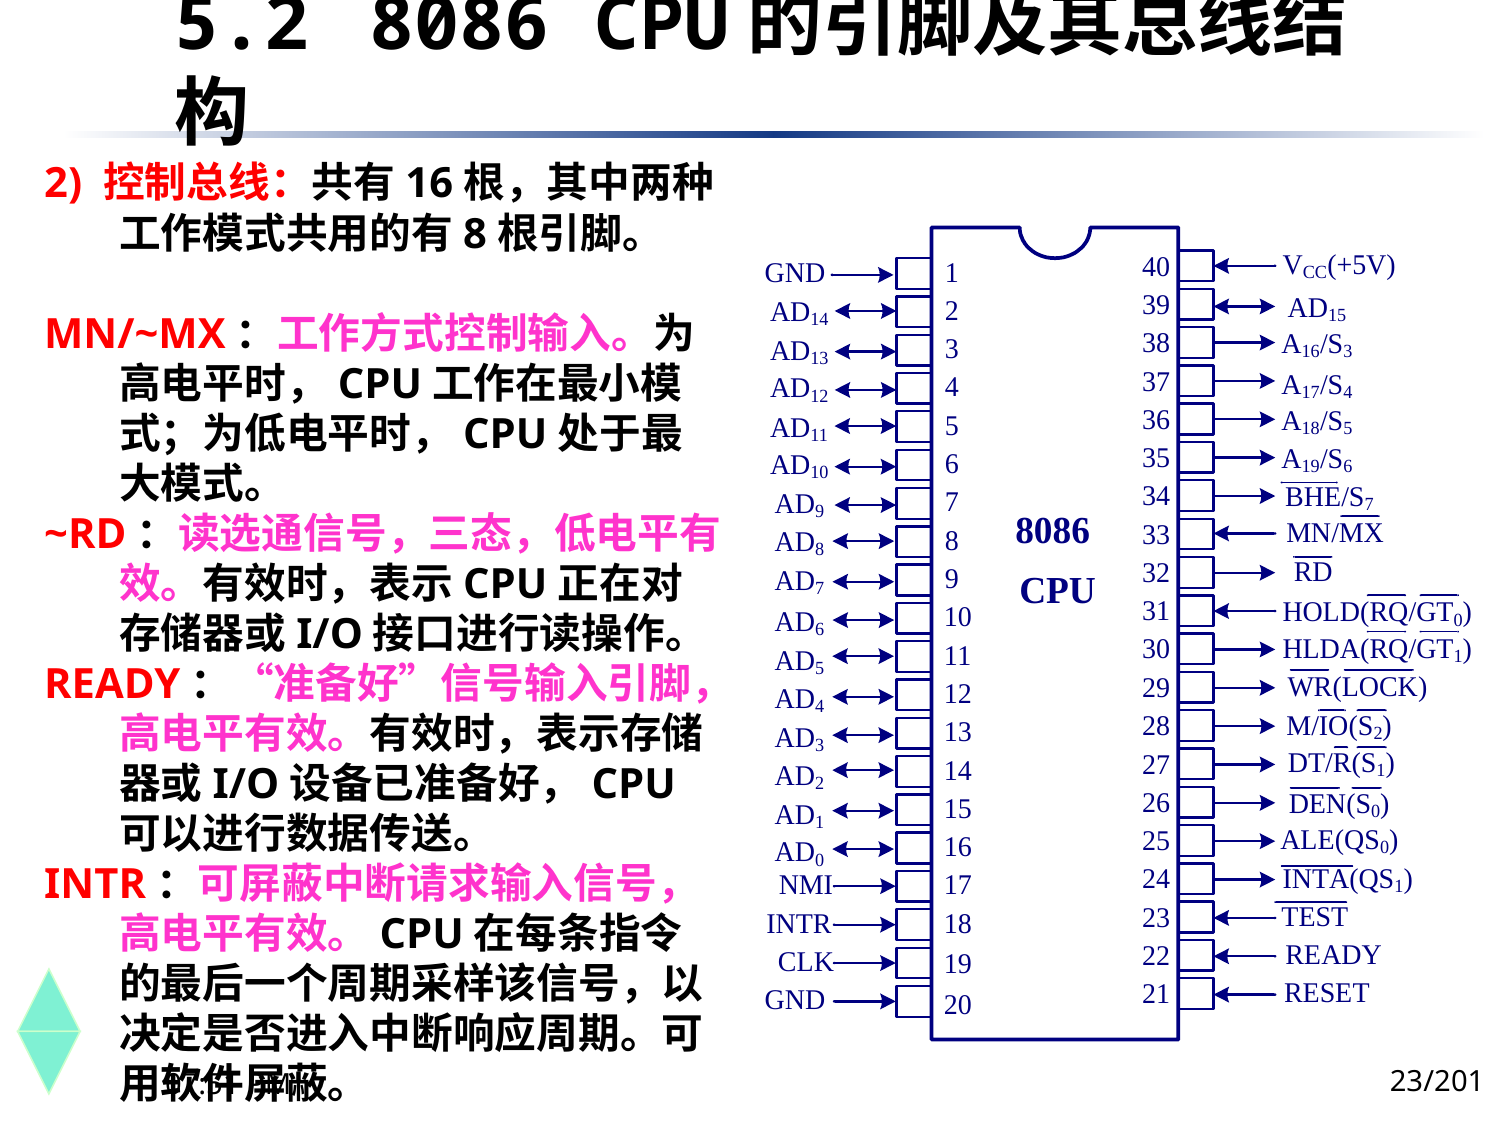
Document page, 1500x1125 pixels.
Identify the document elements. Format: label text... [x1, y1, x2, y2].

text_box 5.2 8086 CPU的引脚及其总线结构 [159, 0, 1412, 155]
slide_number 23/201 [1186, 1034, 1500, 1111]
text_box 2) 控制总线：共有16根，其中两种工作模式共用的有8根引脚。 MN/~MX：工作方式控制输入。为高电平时，CPU工作在最小模式；为低电平时，CPU处于最大模式。 ~RD：读选通信号，三态，低电平有效。有效时，表示CPU正在对存储器或I/O接口进行读操作。 READY：“准备好”信号输入引脚，高电平有效。有效时，表示存储器或I/O设备已准备好，CPU可以进行数据传送。 INTR：可屏蔽中断请求输入信号，高电平有效。CPU在每条指令的最后一个周期采样该信号，以决定是否进入中断响应周期。可用软件屏蔽。 [29, 148, 739, 1115]
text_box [749, 219, 1486, 1048]
